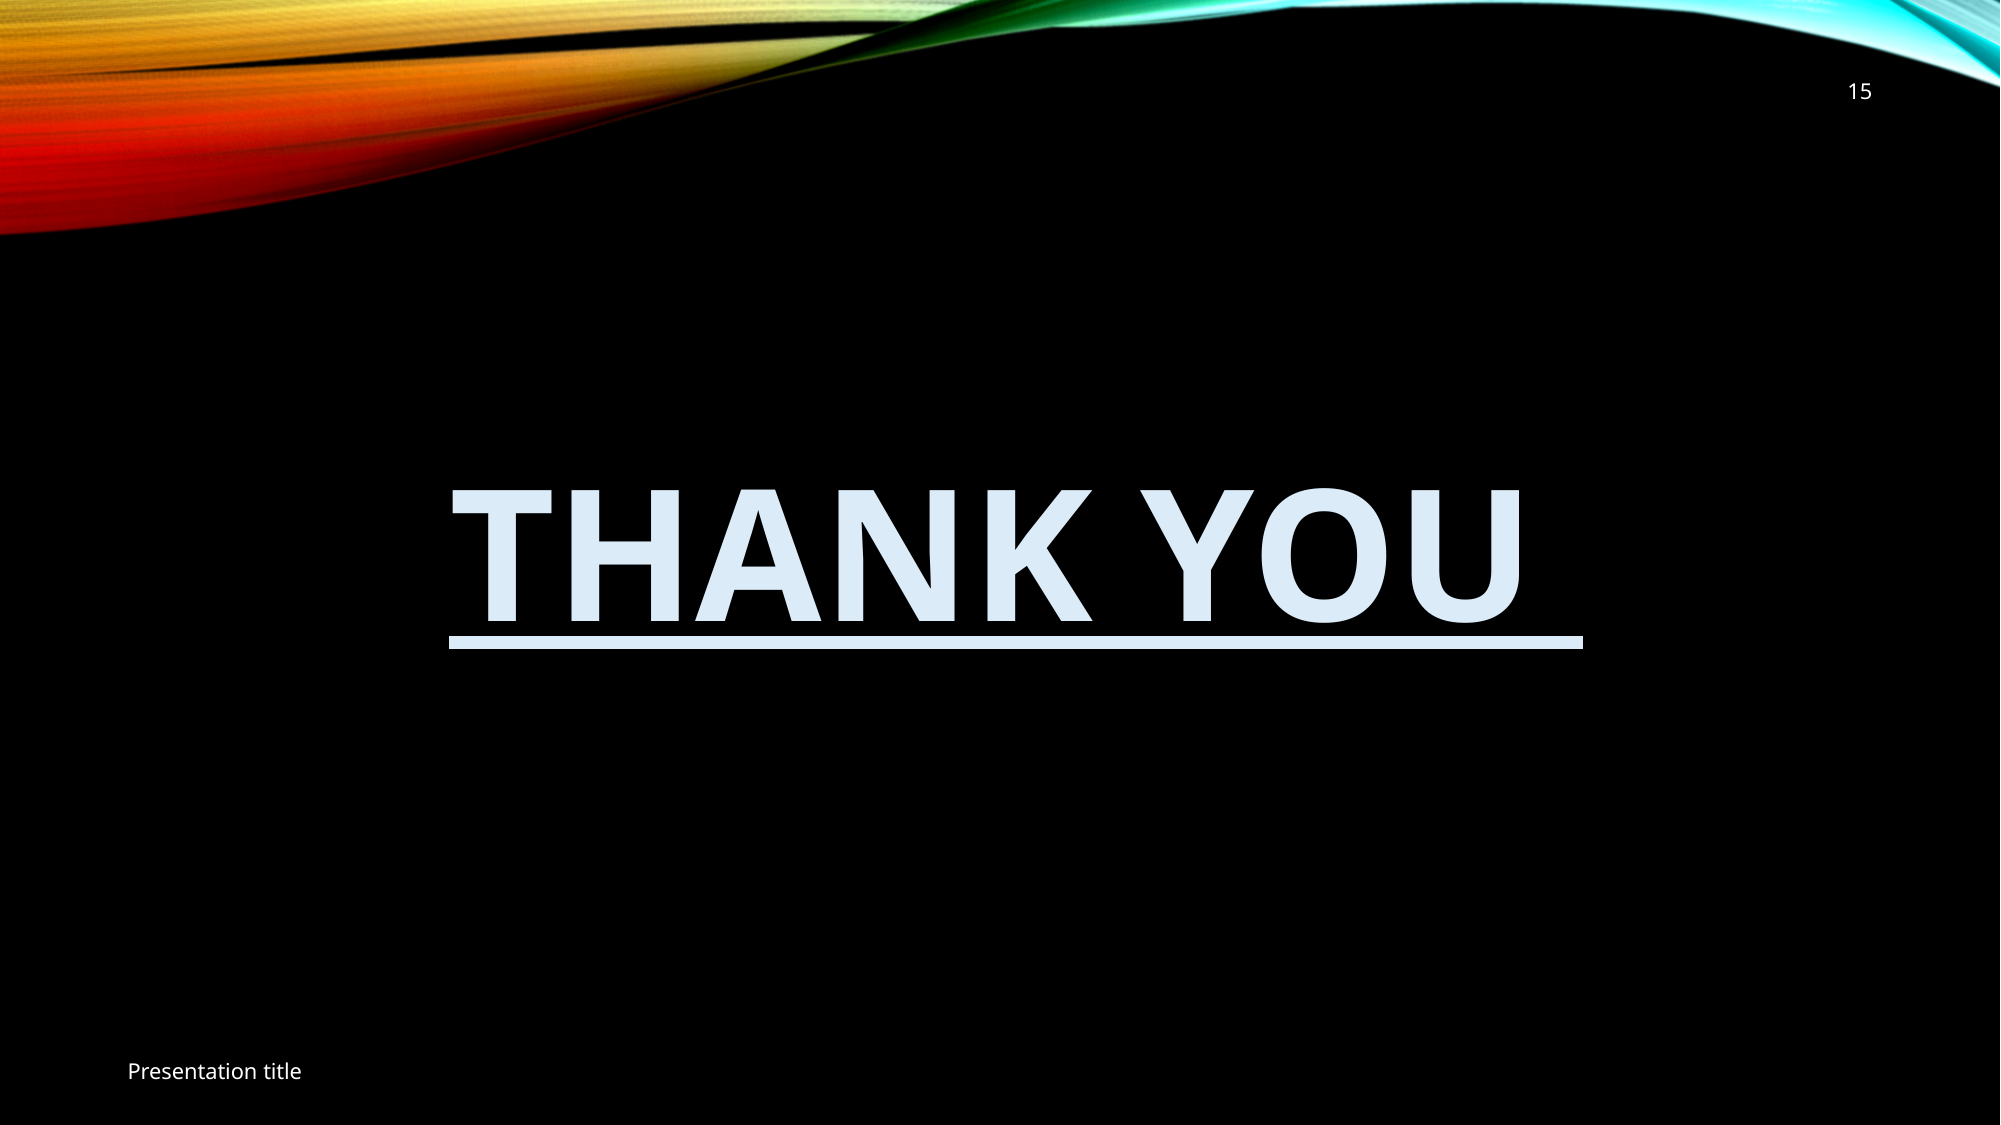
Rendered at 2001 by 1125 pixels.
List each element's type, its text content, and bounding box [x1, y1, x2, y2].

title THANK YOU [185, 456, 1599, 669]
picture [0, 0, 2000, 237]
slide_number 15 [1437, 62, 1888, 123]
footer Presentation title [112, 1042, 1388, 1103]
